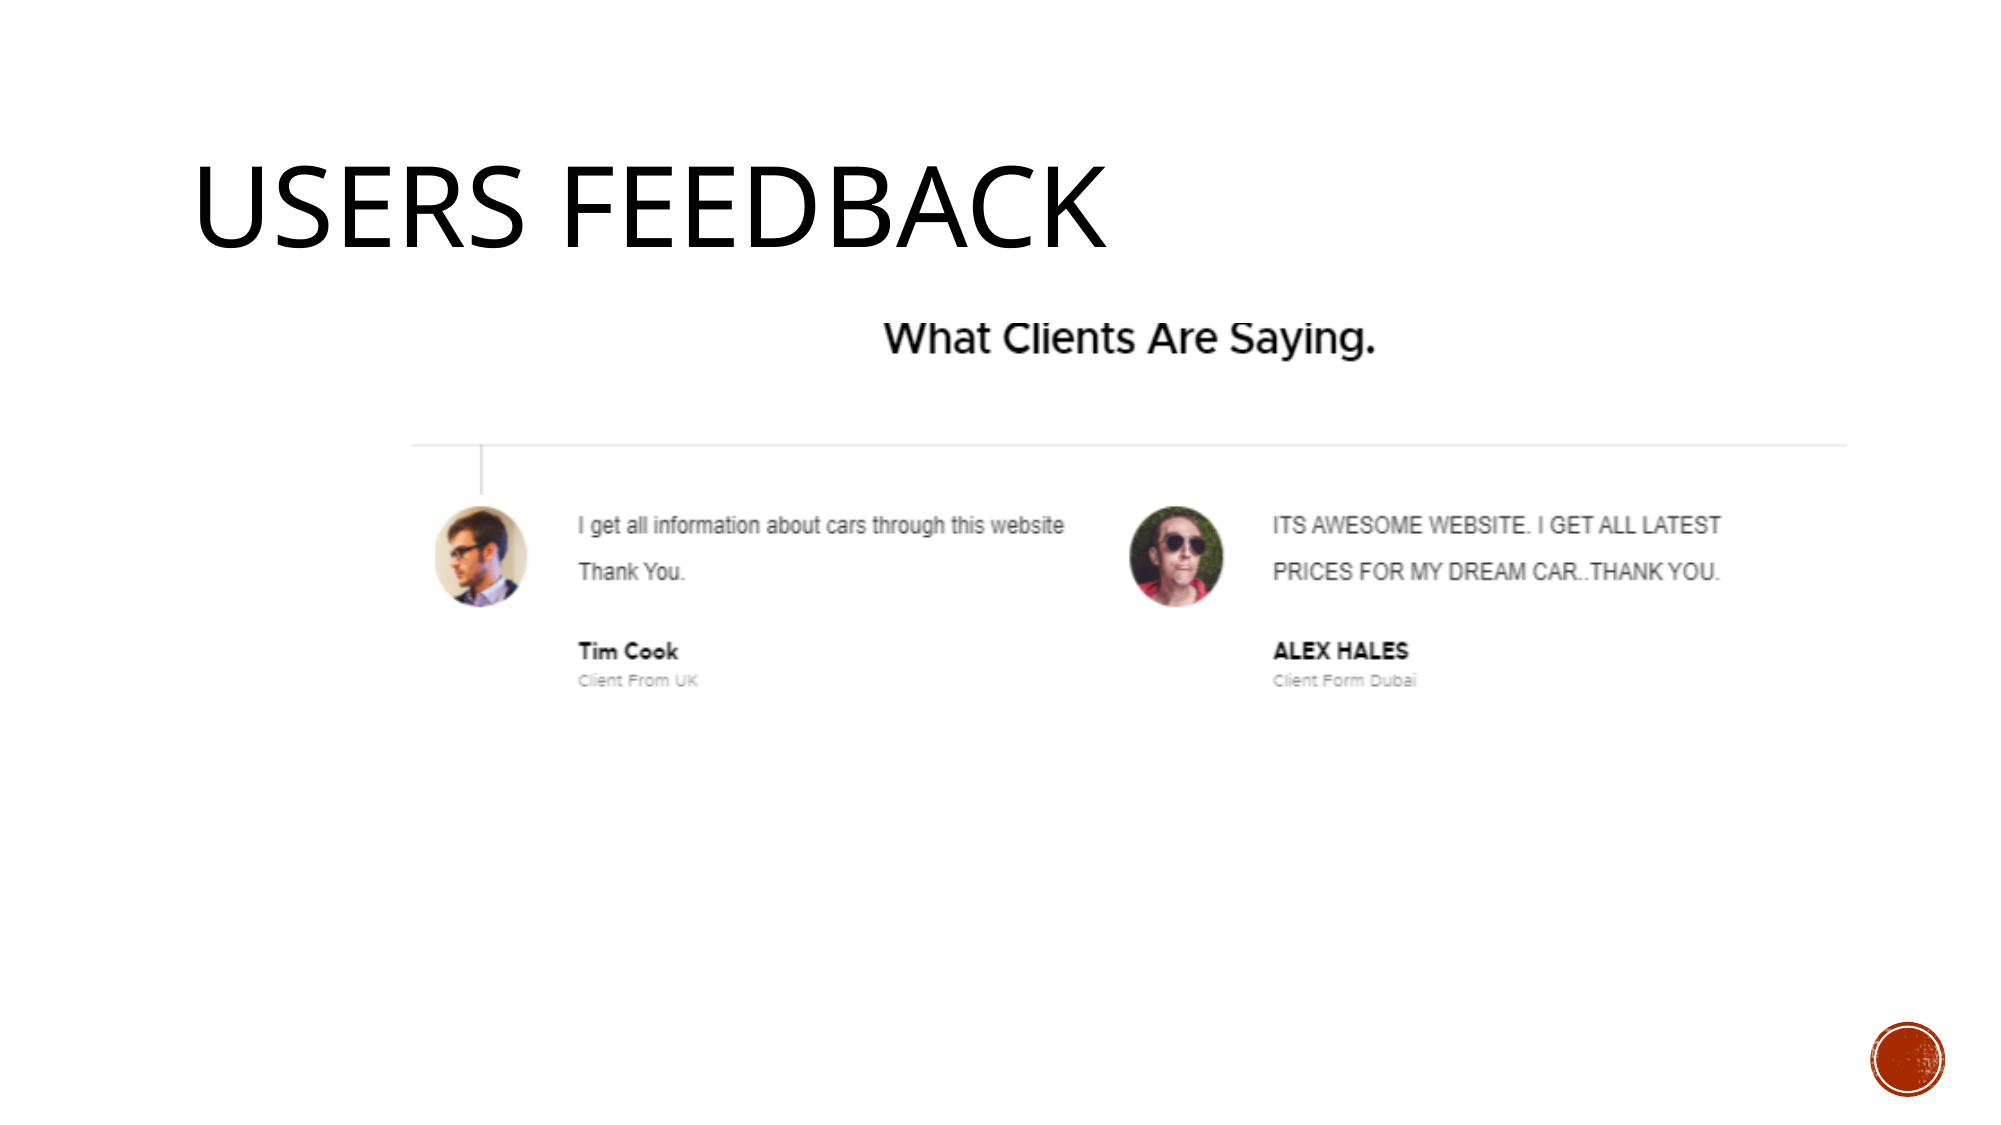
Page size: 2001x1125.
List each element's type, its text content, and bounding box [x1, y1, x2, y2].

title USERS FEEDBACK [175, 79, 1826, 322]
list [0, 326, 1971, 712]
